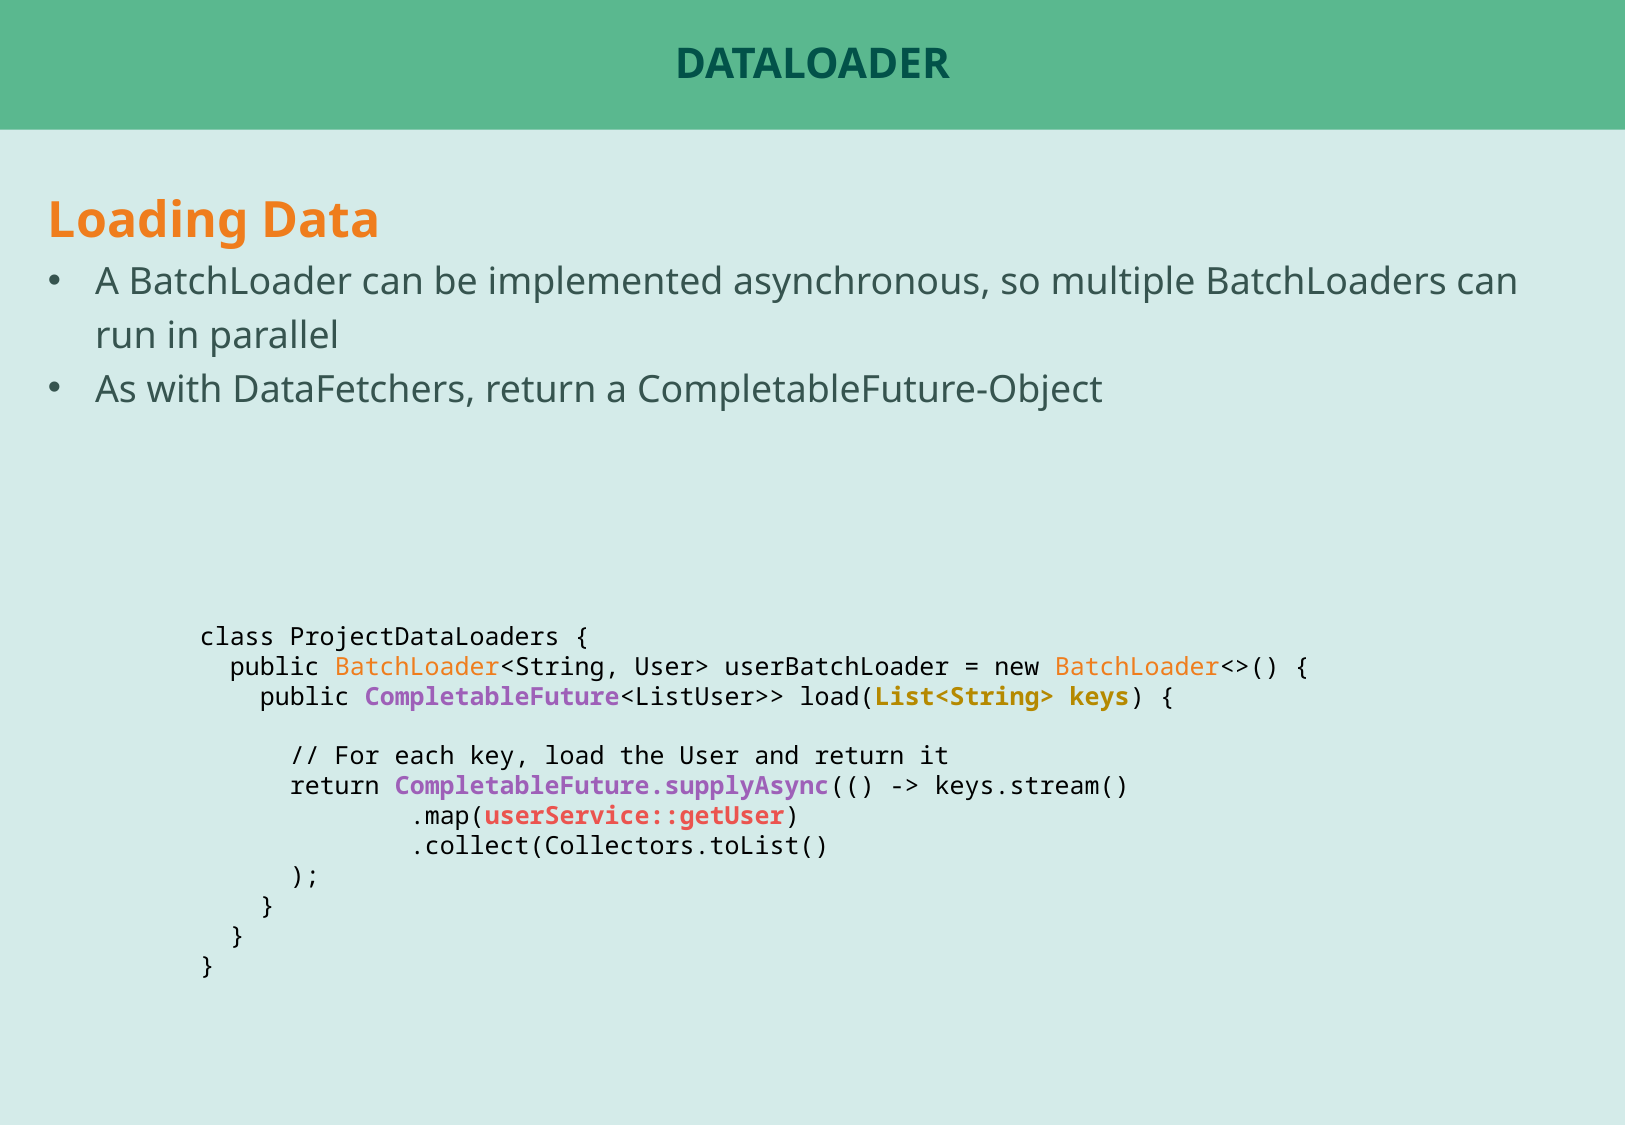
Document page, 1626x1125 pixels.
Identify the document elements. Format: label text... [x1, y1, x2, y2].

title DataLoader [0, 0, 1625, 130]
text_box class ProjectDataLoaders { public BatchLoader<String, User> userBatchLoader = new BatchLoader<>() { public CompletableFuture<ListUser>> load(List<String> keys) { // For each key, load the User and return it return CompletableFuture.supplyAsync(() -> keys.stream() .map(userService::getUser) .collect(Collectors.toList() ); } } } [185, 612, 1551, 987]
text_box Loading Data A BatchLoader can be implemented asynchronous, so multiple BatchLoaders can run in parallel As with DataFetchers, return a CompletableFuture-Object [33, 168, 1557, 471]
